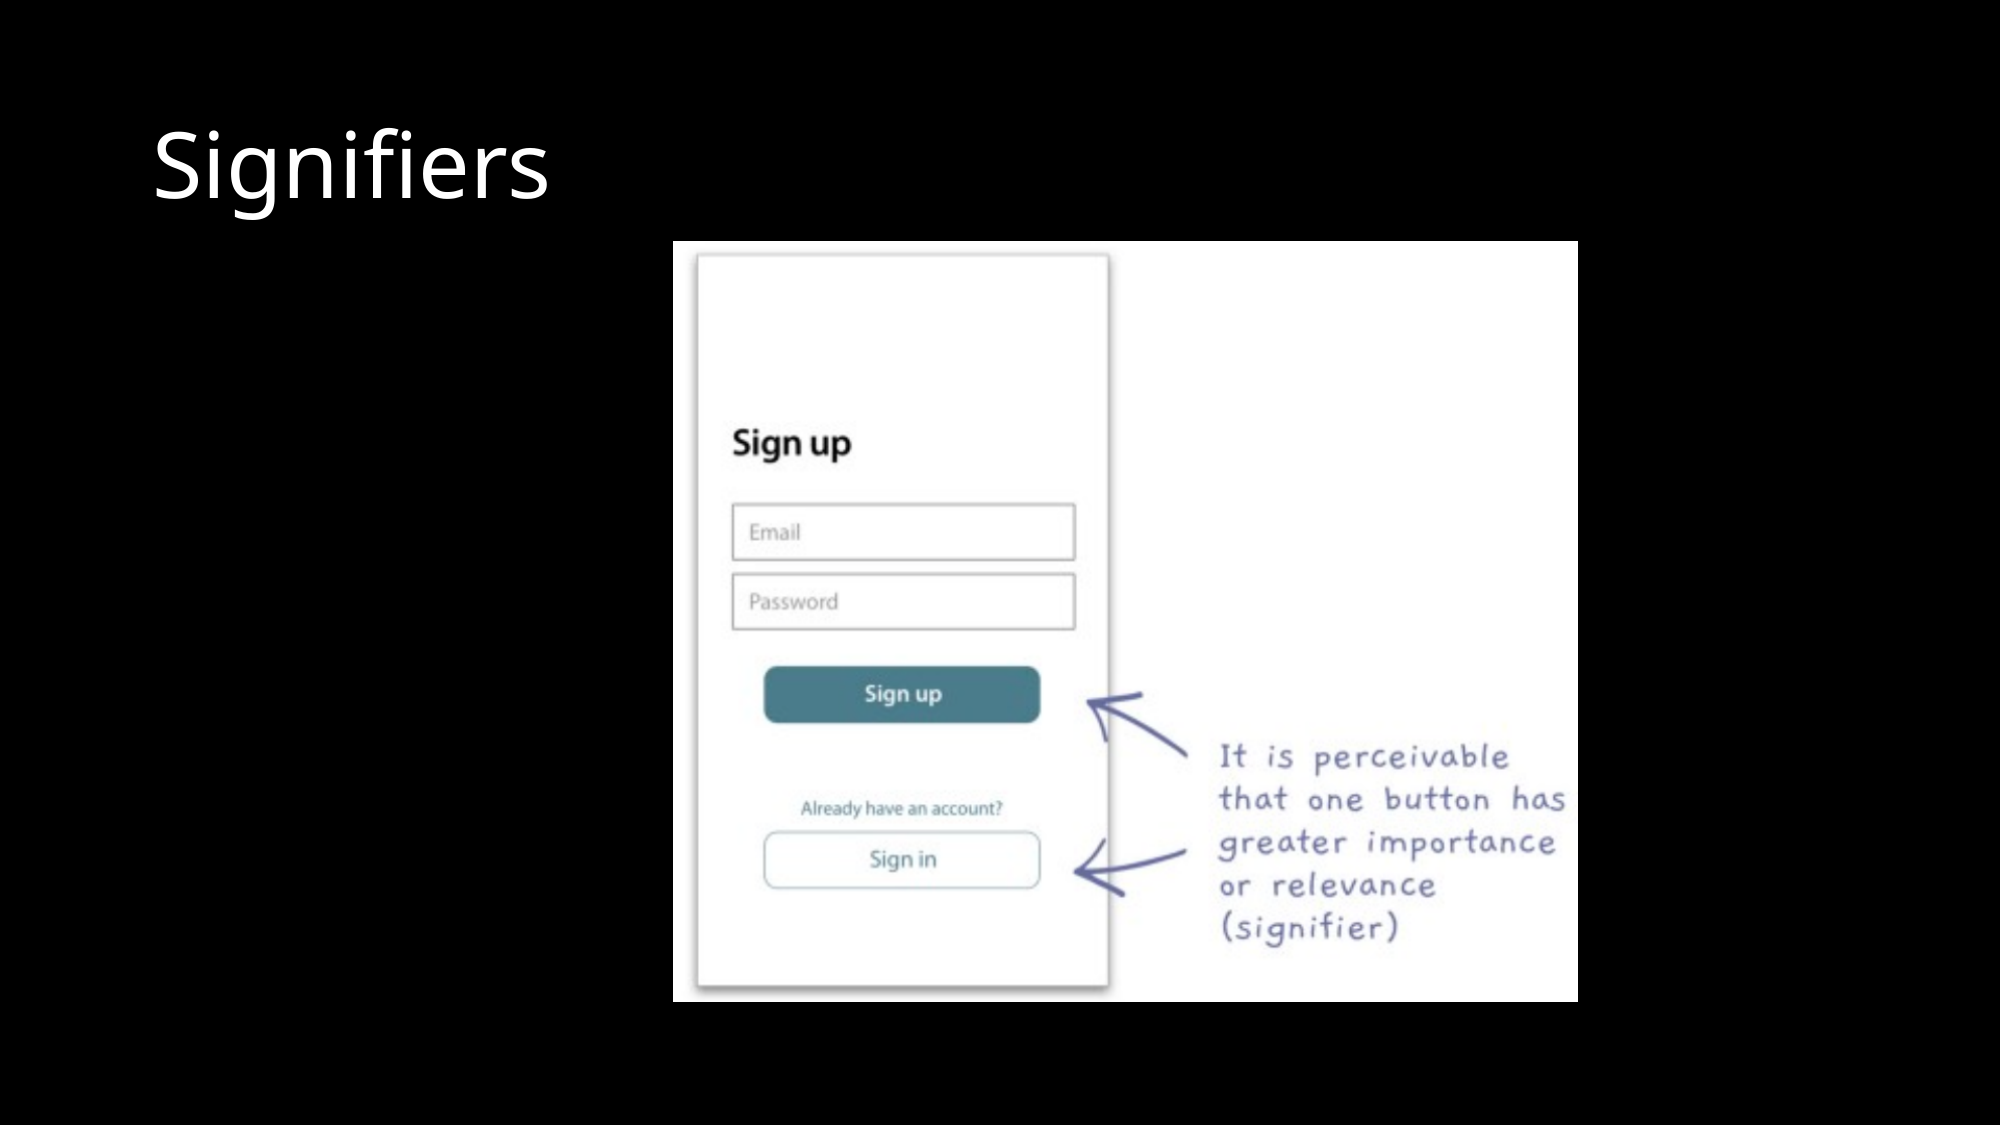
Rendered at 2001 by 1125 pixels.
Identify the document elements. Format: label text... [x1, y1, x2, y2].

picture [673, 240, 1578, 1002]
title Signifiers [137, 59, 1863, 278]
